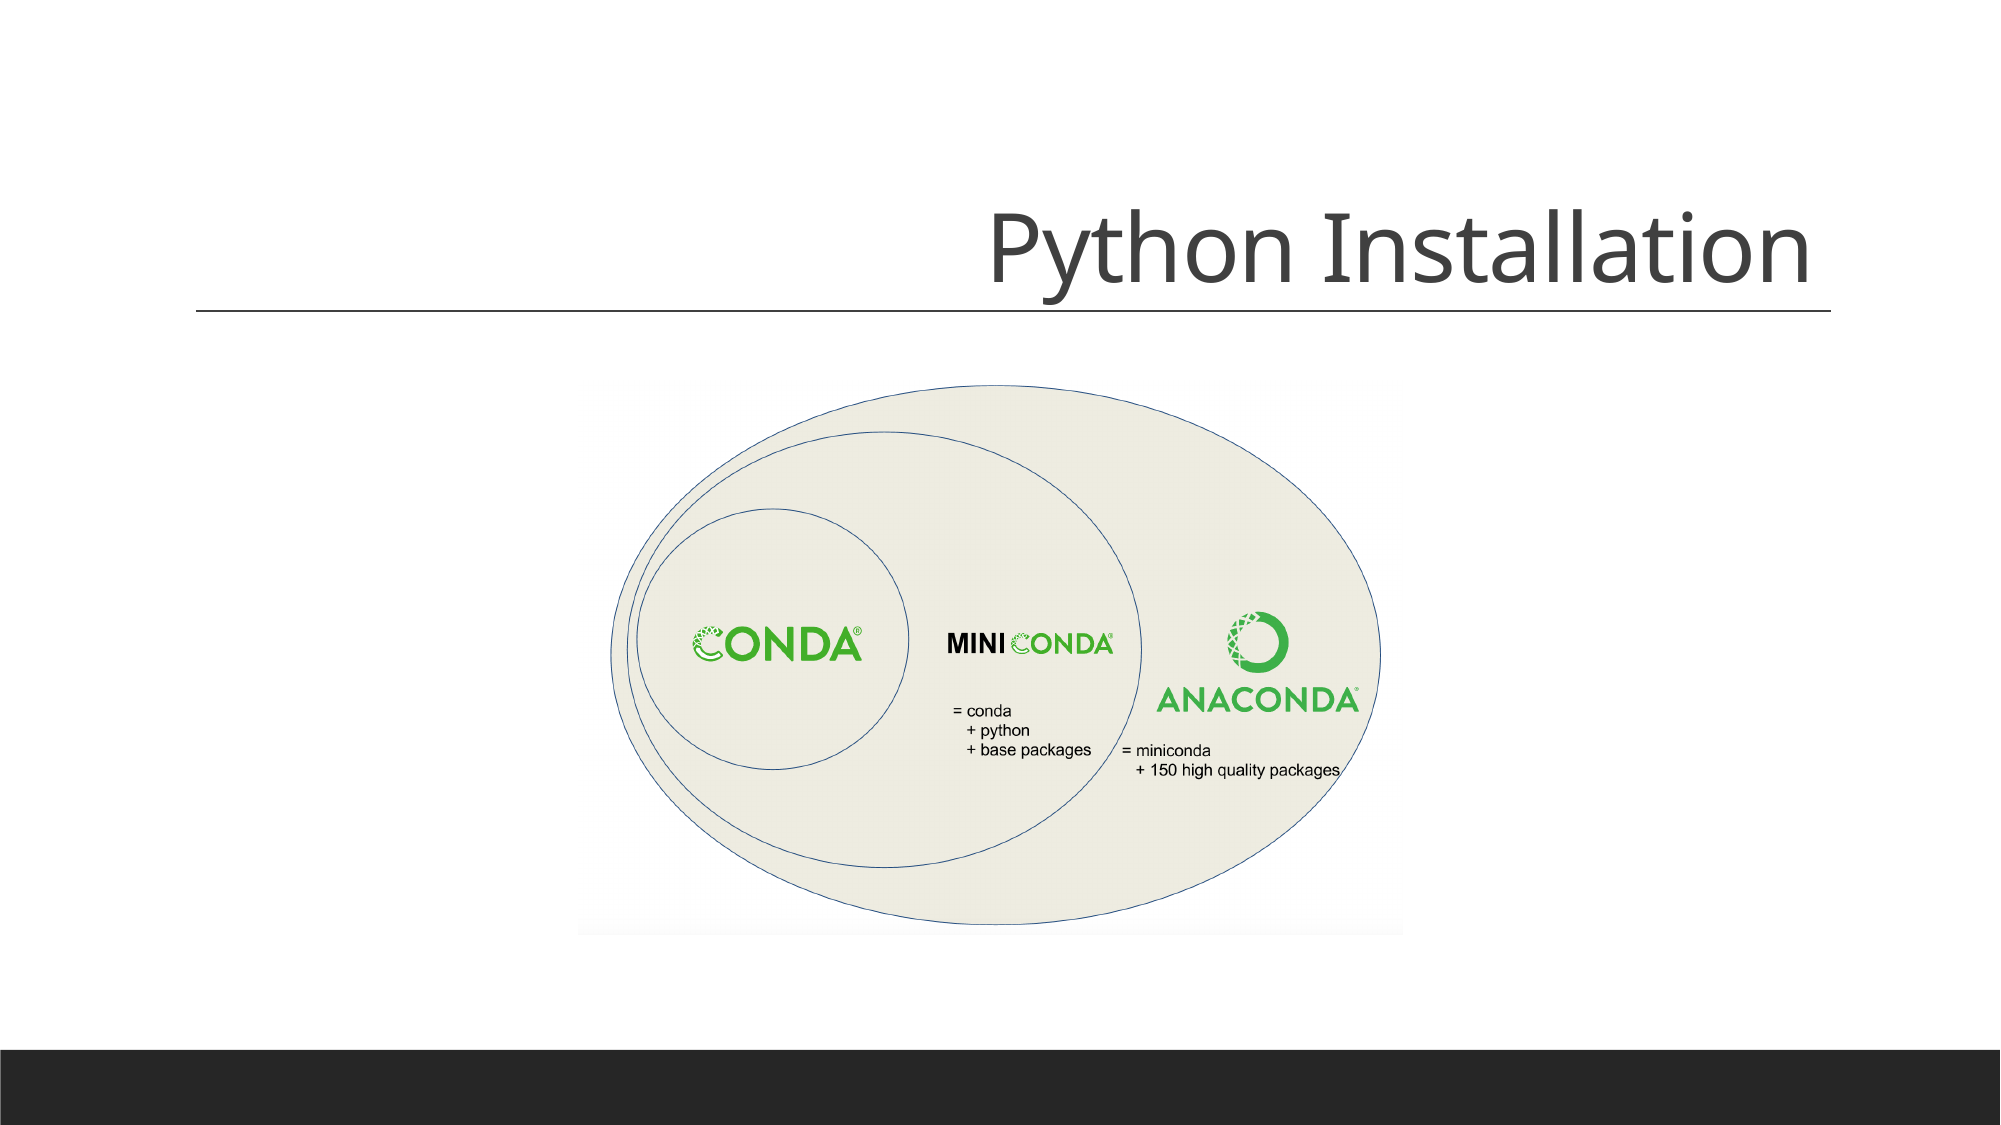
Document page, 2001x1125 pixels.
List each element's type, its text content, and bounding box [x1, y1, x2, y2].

picture [577, 379, 1404, 935]
title Python Installation [180, 47, 1830, 311]
